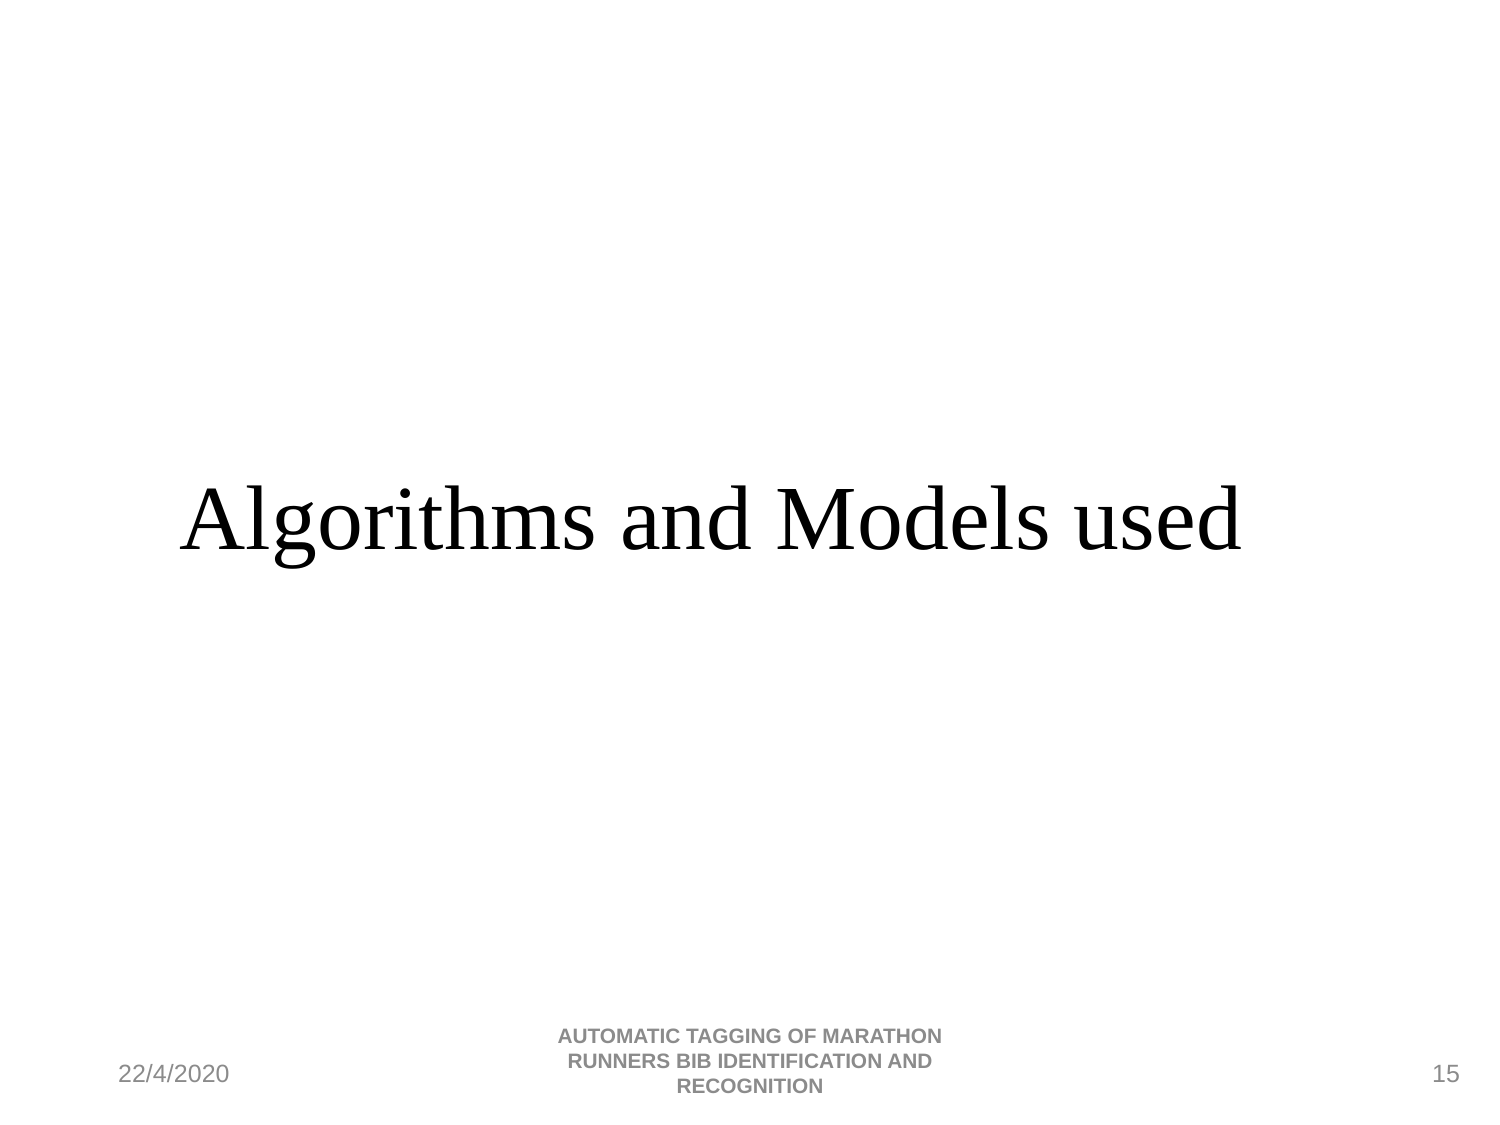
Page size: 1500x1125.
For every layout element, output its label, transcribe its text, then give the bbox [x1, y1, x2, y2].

slide_number 15 [1125, 1042, 1475, 1103]
title Algorithms and Models used [48, 419, 1399, 607]
footer AUTOMATIC TAGGING OF MARATHON RUNNERS BIB IDENTIFICATION AND RECOGNITION [496, 1042, 1004, 1103]
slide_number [103, 1042, 441, 1103]
